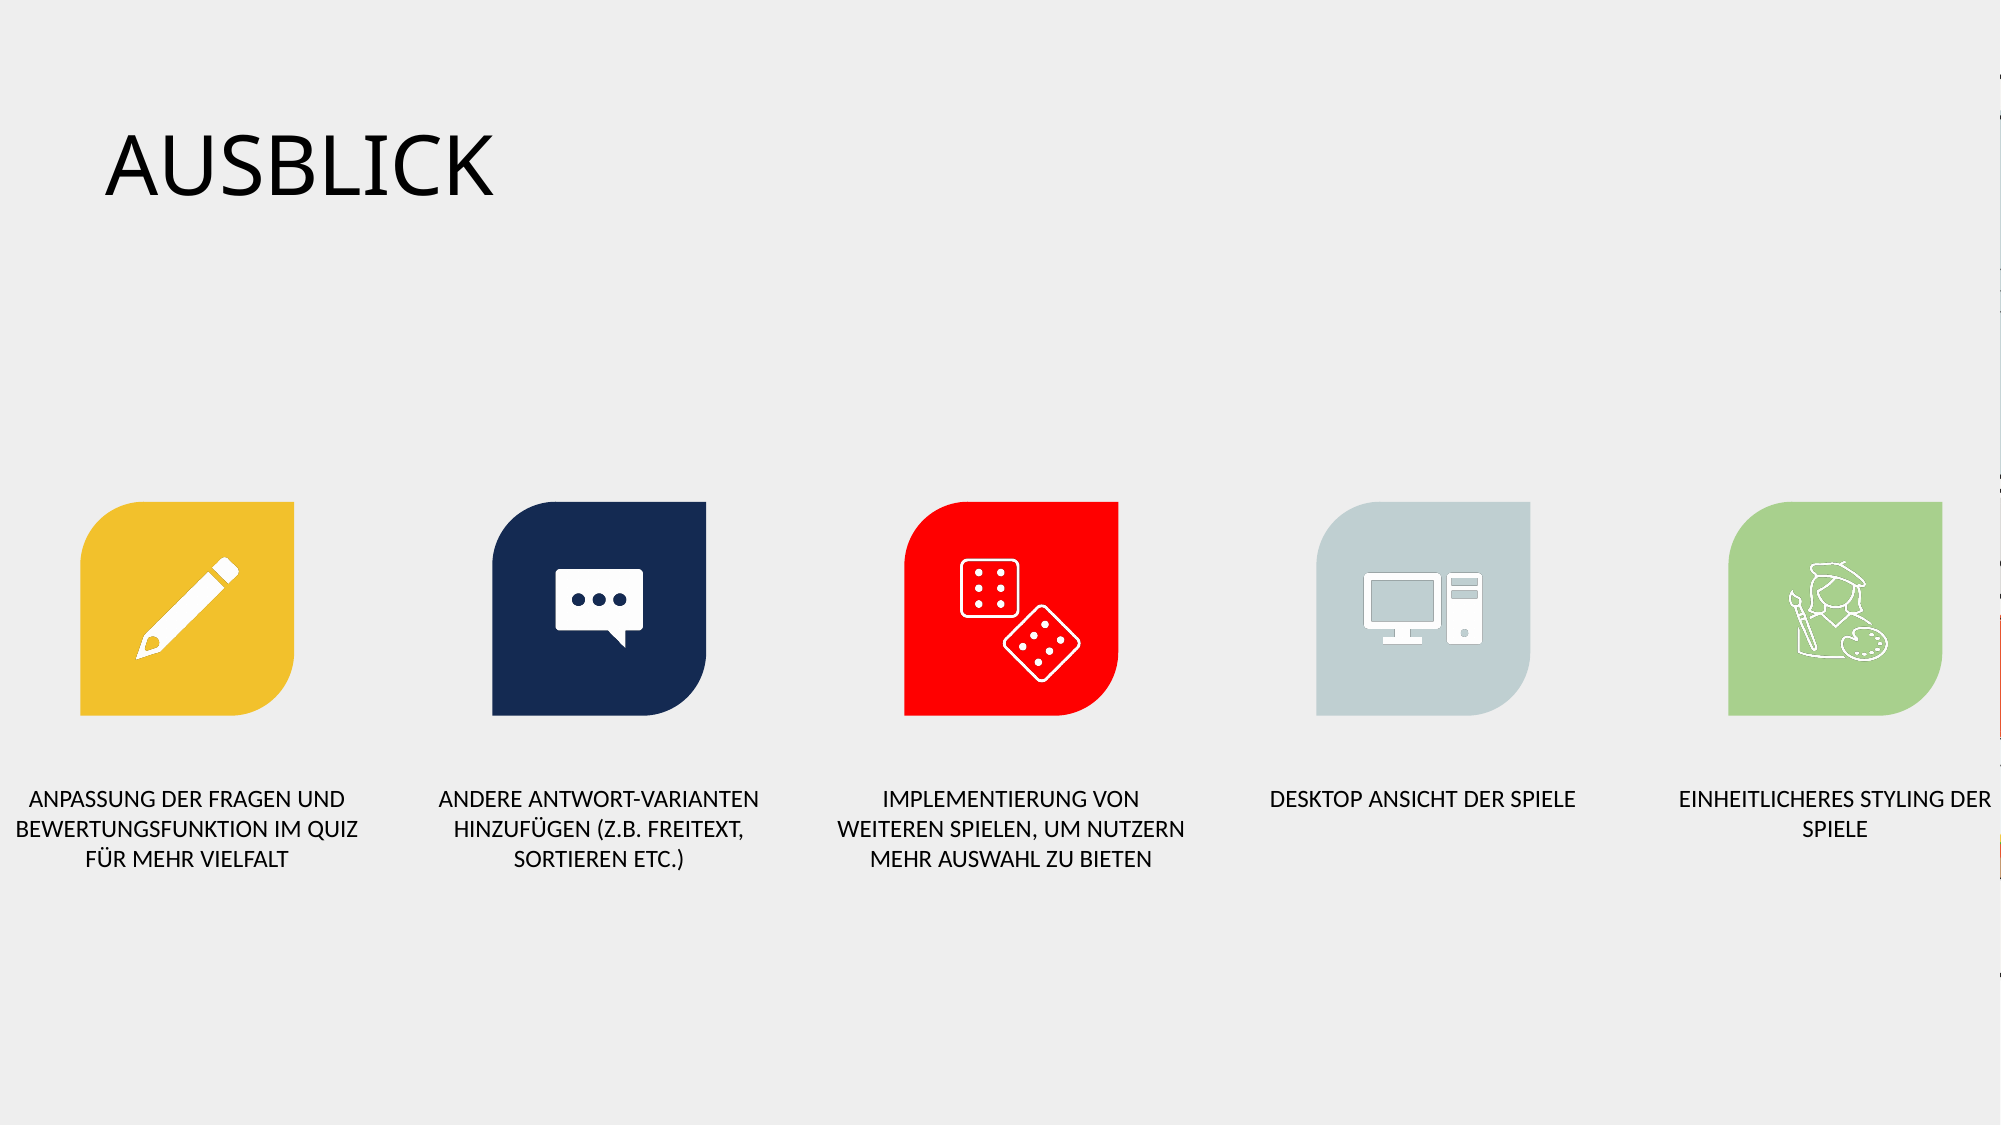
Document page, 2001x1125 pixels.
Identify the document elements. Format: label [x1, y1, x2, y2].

text_box [0, 267, 2000, 1125]
picture [944, 544, 1095, 695]
text_box [0, 0, 2000, 267]
